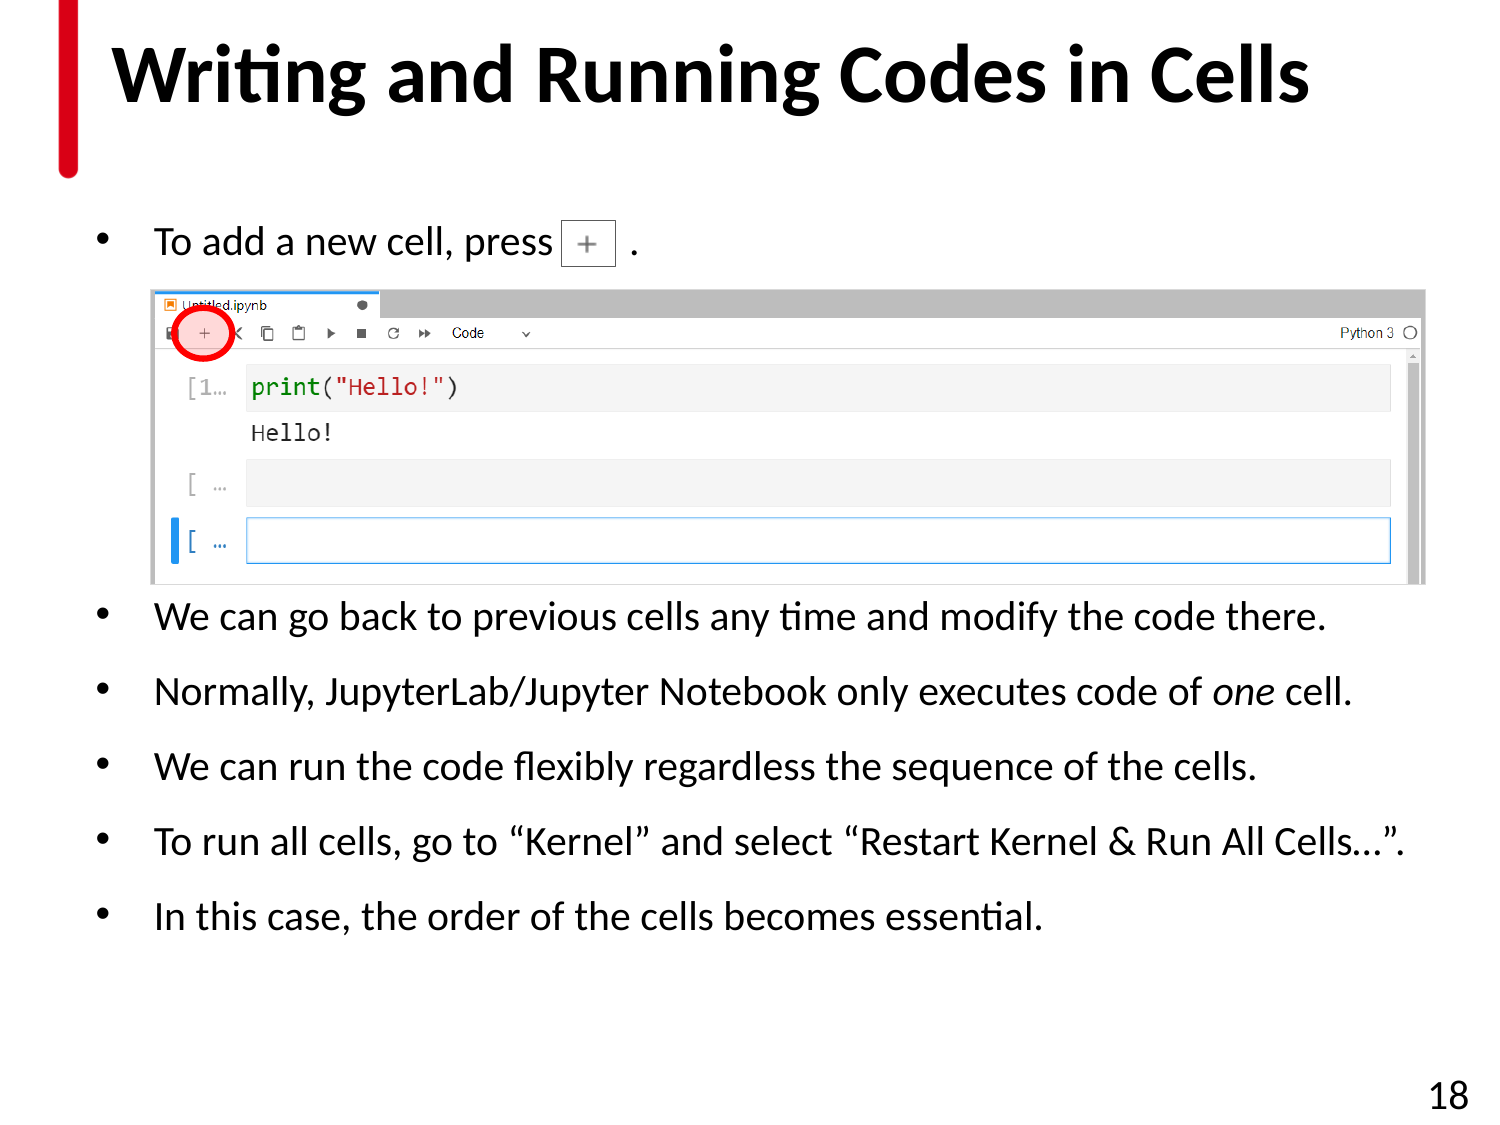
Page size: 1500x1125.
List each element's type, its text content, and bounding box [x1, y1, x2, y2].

title Writing and Running Codes in Cells [96, 0, 1500, 138]
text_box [150, 288, 1426, 584]
list To add a new cell, press . We can go back to previous cells any time and modify the code there. Normally, JupyterLab/Jupyter Notebook only executes code of one cell. We can run the code flexibly regardless the sequence of the cells. To run all cells, go to “Kernel” and select “Restart Kernel & Run All Cells…”. In this case, the order of the cells becomes essential. [80, 206, 1470, 995]
picture [560, 220, 615, 266]
picture [57, 0, 81, 200]
